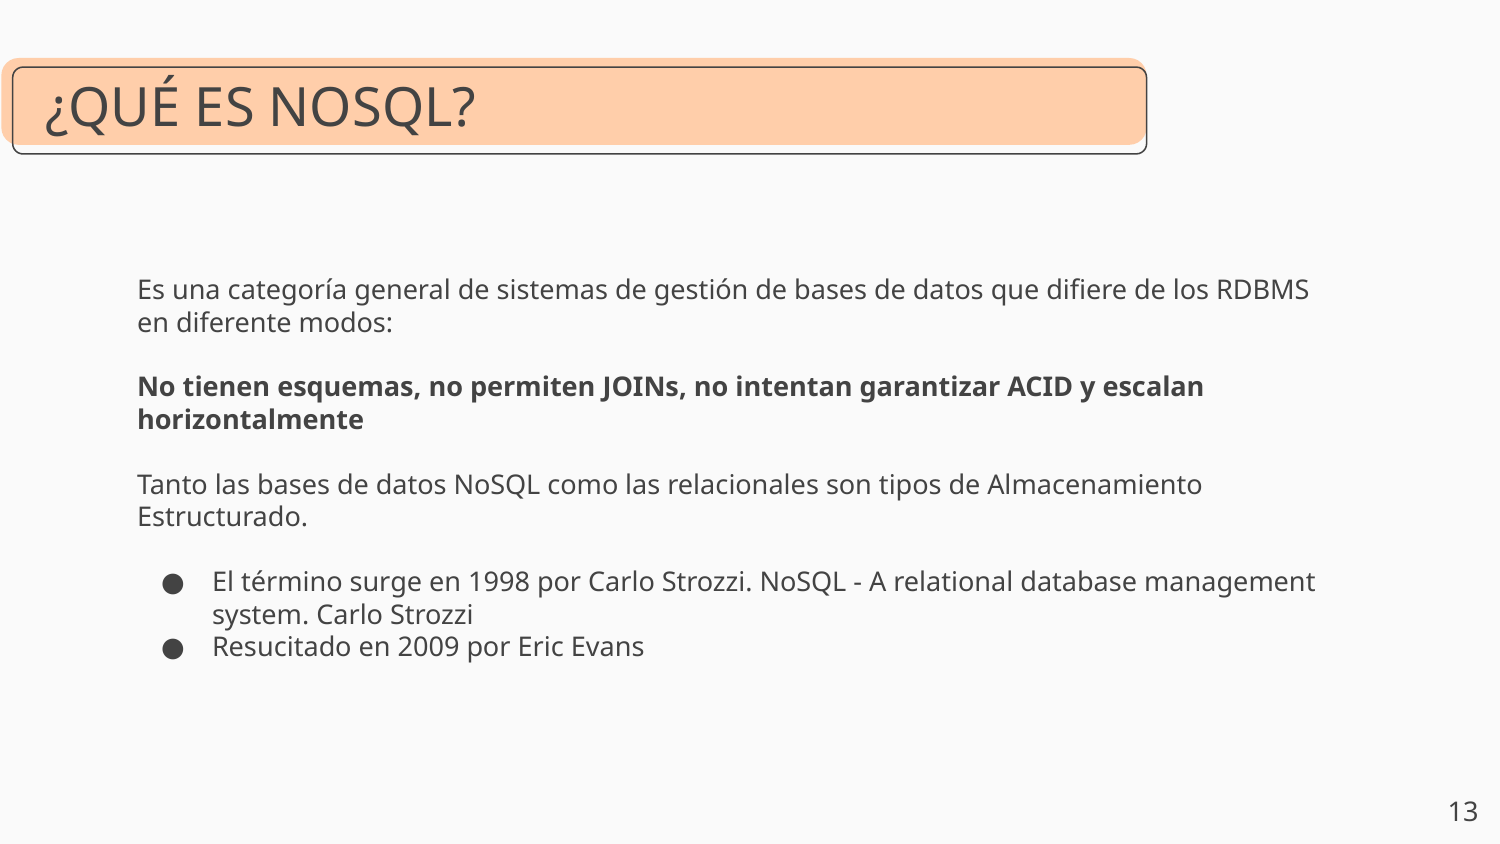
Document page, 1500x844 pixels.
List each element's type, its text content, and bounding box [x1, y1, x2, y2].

title ¿QUÉ ES NOSQL? [30, 62, 1126, 142]
subtitle Es una categoría general de sistemas de gestión de bases de datos que difiere de los RDBMS en diferente modos: No tienen esquemas, no permiten JOINs, no intentan garantizar ACID y escalan horizontalmente Tanto las bases de datos NoSQL como las relacionales son tipos de Almacenamiento Estructurado. El término surge en 1998 por Carlo Strozzi. NoSQL - A relational database management system. Carlo Strozzi Resucitado en 2009 por Eric Evans [122, 230, 1338, 704]
slide_number ‹#› [1403, 779, 1494, 844]
